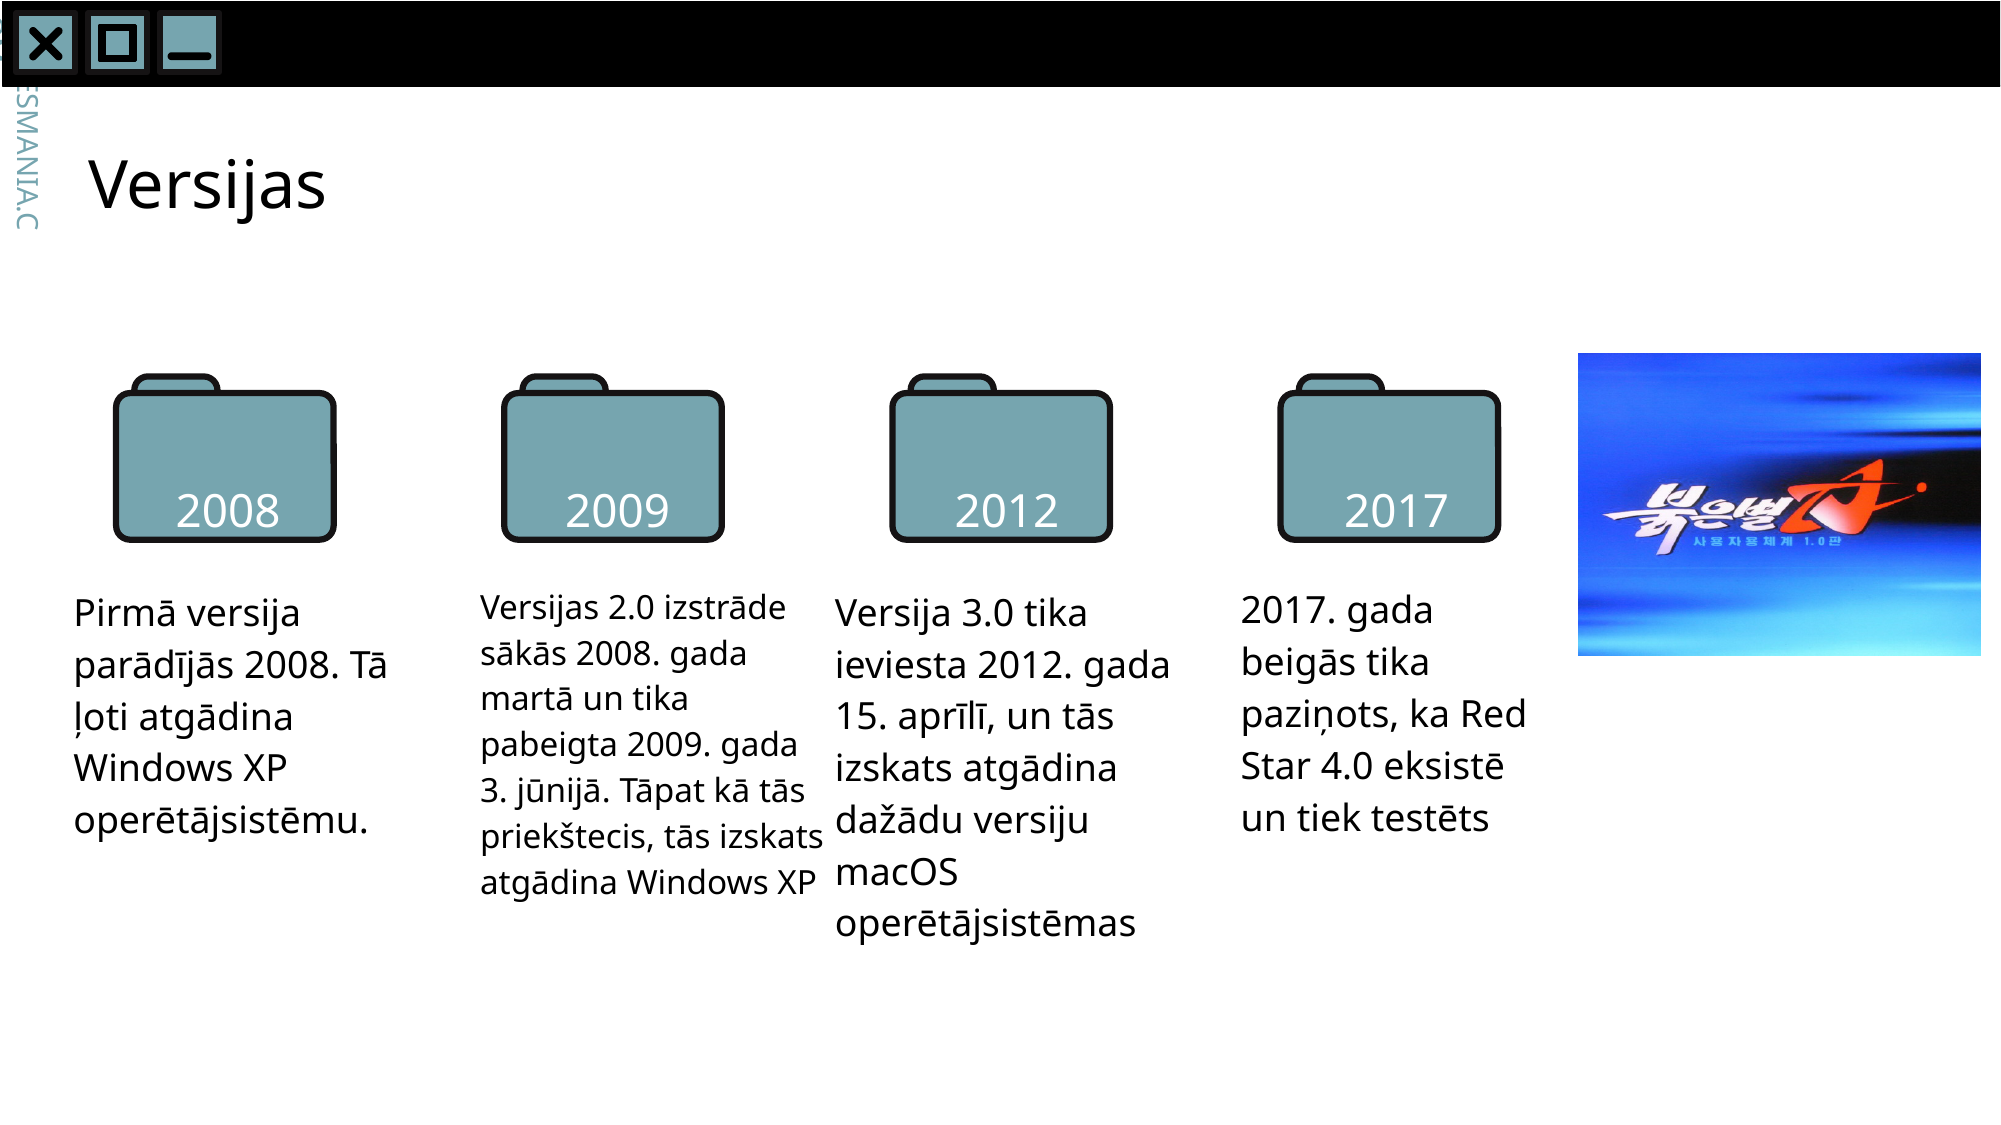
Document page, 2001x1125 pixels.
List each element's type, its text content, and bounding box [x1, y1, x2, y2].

list Versijas 2.0 izstrāde sākās 2008. gada martā un tika pabeigta 2009. gada 3. jūnijā. Tāpat kā tās priekštecis, tās izskats atgādina Windows XP [459, 559, 847, 1088]
list Versija 3.0 tika ieviesta 2012. gada 15. aprīlī, un tās izskats atgādina dažādu versiju macOS operētājsistēmas [814, 562, 1236, 1090]
title Versijas [68, 122, 1932, 307]
subtitle 2017 [1235, 453, 1558, 556]
subtitle 2009 [456, 453, 779, 556]
list Pirmā versija parādījās 2008. Tā ļoti atgādina Windows XP operētājsistēmu. [53, 562, 455, 1090]
picture [1577, 353, 1981, 657]
list 2017. gada beigās tika paziņots, ka Red Star 4.0 eksistē un tiek testēts [1220, 559, 1579, 1088]
subtitle 2012 [846, 453, 1169, 556]
subtitle 2008 [67, 453, 390, 556]
